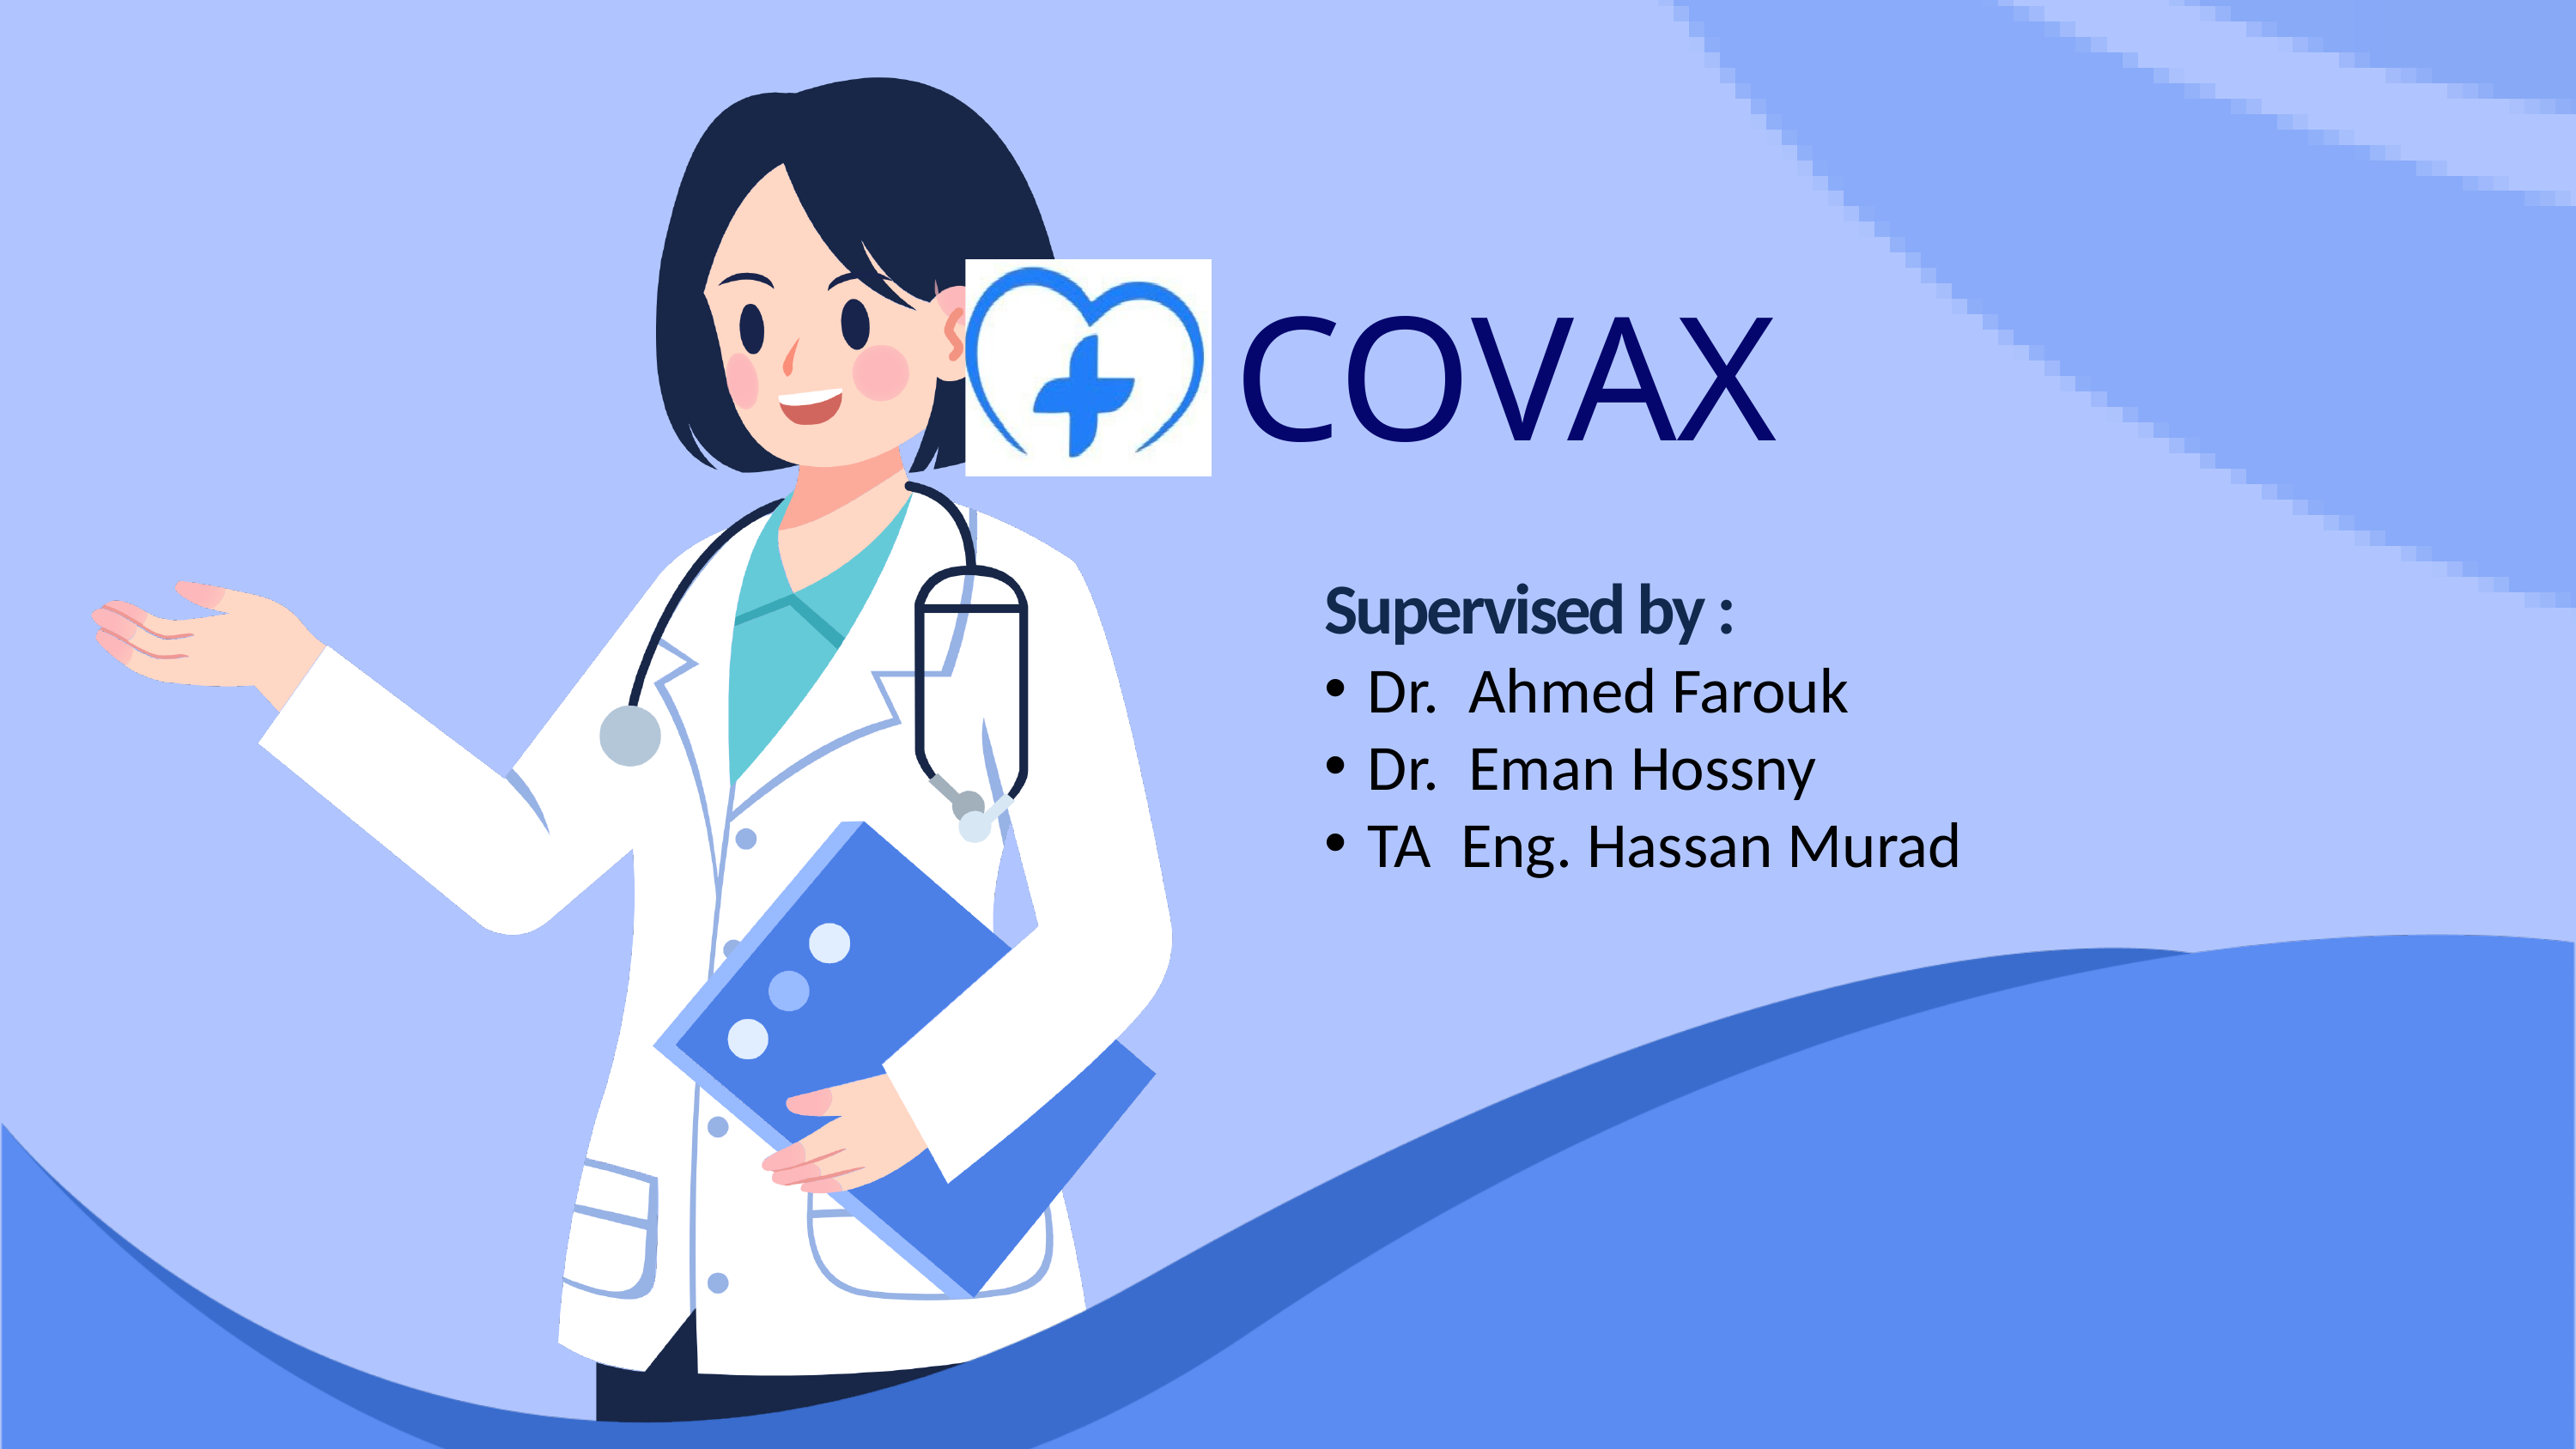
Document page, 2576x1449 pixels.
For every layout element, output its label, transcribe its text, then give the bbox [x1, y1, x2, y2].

picture [965, 259, 1212, 476]
text_box [0, 846, 2576, 1449]
text_box Supervised by : Dr. Ahmed Farouk Dr. Eman Hossny TA Eng. Hassan Murad [1291, 535, 2197, 947]
text_box COVAX [1233, 282, 2439, 476]
text_box [88, 75, 1177, 846]
text_box [1473, 0, 2576, 762]
